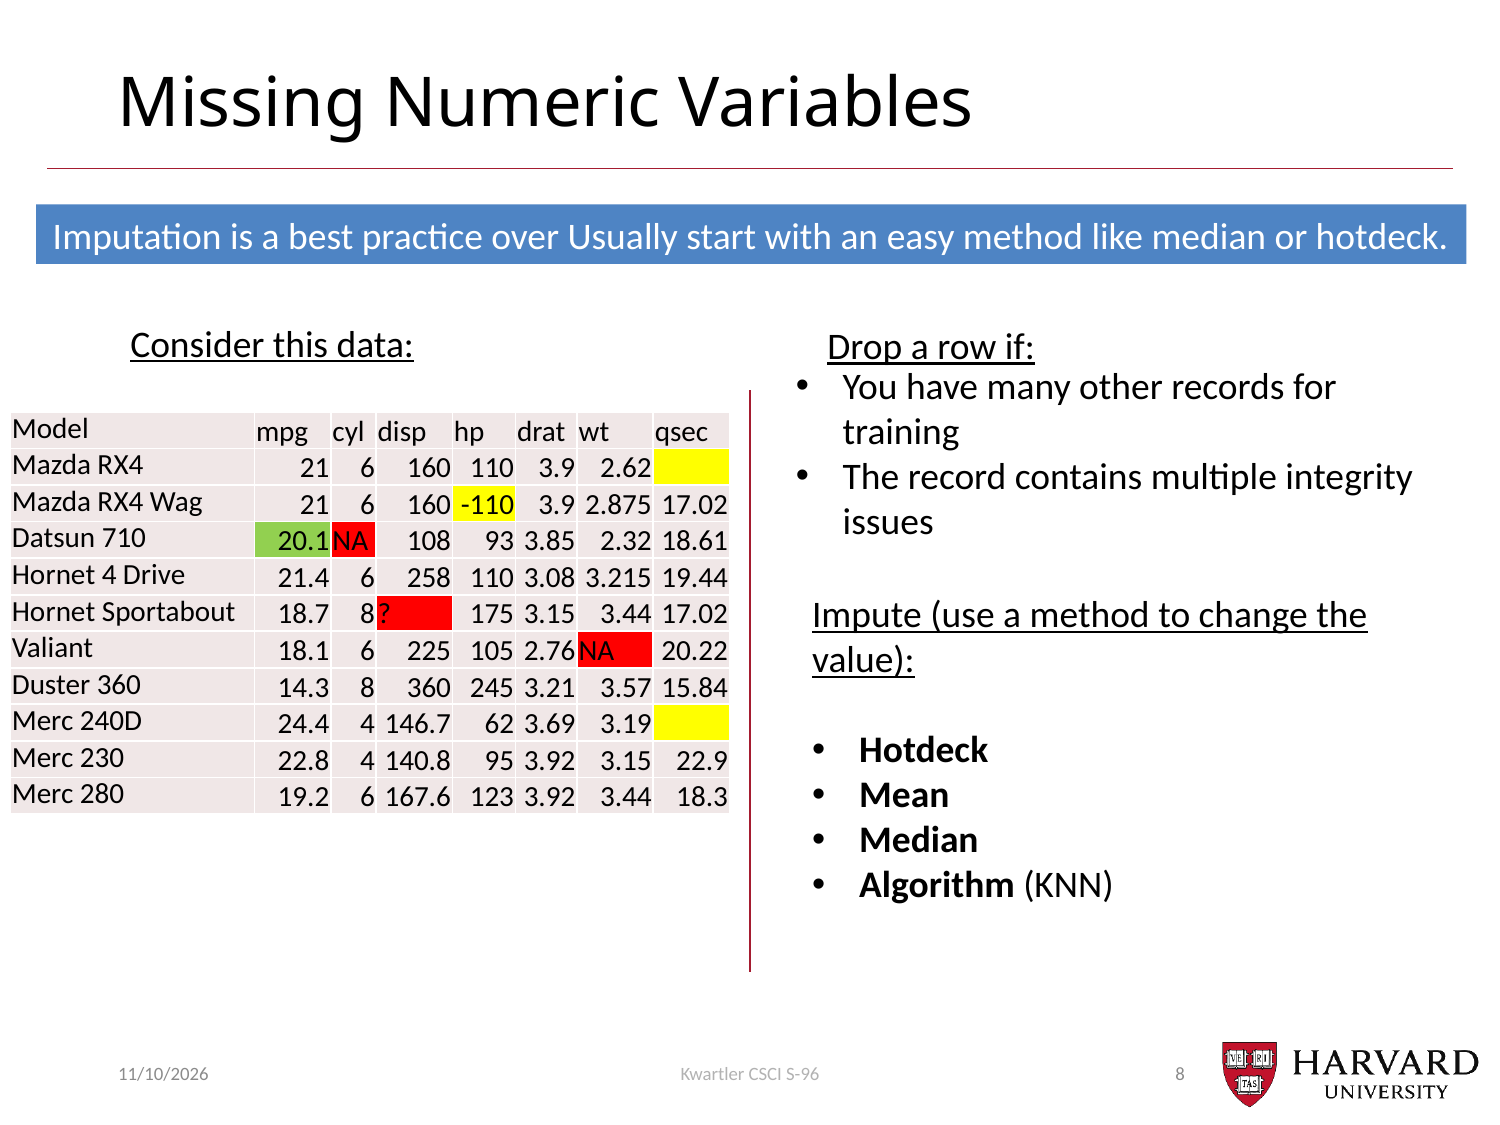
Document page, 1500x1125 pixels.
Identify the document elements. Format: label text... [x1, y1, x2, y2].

table_cell 3.15 [578, 742, 652, 777]
table_cell 3.92 [516, 742, 576, 777]
table_cell 105 [453, 632, 515, 667]
table_cell 3.92 [516, 778, 576, 813]
table_cell Hornet 4 Drive [11, 559, 254, 594]
table_cell 21 [255, 486, 330, 521]
table_cell 18.3 [654, 778, 729, 813]
title Missing Numeric Variables [103, 59, 1397, 157]
table_cell Duster 360 [11, 669, 254, 703]
table_cell 167.6 [377, 778, 452, 813]
table_cell Datsun 710 [11, 522, 254, 557]
table_cell 3.9 [516, 486, 576, 521]
table_cell 4 [332, 742, 375, 777]
table_header mpg [255, 413, 330, 448]
table_cell 19.2 [255, 778, 330, 813]
table_cell 21.4 [255, 559, 330, 594]
table_cell 2.32 [578, 522, 652, 557]
footer Kwartler CSCI S-96 [496, 1042, 1004, 1103]
text_box Drop a row if: [812, 314, 1050, 375]
table_cell Mazda RX4 [11, 449, 254, 484]
table_cell 160 [377, 486, 452, 521]
table_cell 3.215 [578, 559, 652, 594]
table_cell 140.8 [377, 742, 452, 777]
table_cell 160 [377, 449, 452, 484]
table_cell Hornet Sportabout [11, 596, 254, 630]
table_cell 360 [377, 669, 452, 703]
table_cell 6 [332, 486, 375, 521]
table_cell 17.02 [654, 596, 729, 630]
table_cell 18.1 [255, 632, 330, 667]
table_cell 6 [332, 449, 375, 484]
table_cell 108 [377, 522, 452, 557]
table_cell Mazda RX4 Wag [11, 486, 254, 521]
table_cell ? [377, 596, 452, 630]
table_cell 175 [453, 596, 515, 630]
table_cell 2.62 [578, 449, 652, 484]
table_cell NA [332, 522, 375, 557]
table_cell 3.08 [516, 559, 576, 594]
table_cell 18.7 [255, 596, 330, 630]
table_cell Merc 230 [11, 742, 254, 777]
table_cell 8 [332, 596, 375, 630]
table_cell [654, 449, 729, 484]
table_cell NA [578, 632, 652, 667]
table_cell 4 [332, 705, 375, 740]
table_cell 21 [255, 449, 330, 484]
table_cell 6 [332, 632, 375, 667]
text_box Consider this data: [115, 312, 430, 373]
table_cell 3.44 [578, 778, 652, 813]
table_cell 225 [377, 632, 452, 667]
table_cell 14.3 [255, 669, 330, 703]
table_header drat [516, 413, 576, 448]
table_cell 19.44 [654, 559, 729, 594]
table_cell Valiant [11, 632, 254, 667]
table_cell 6 [332, 559, 375, 594]
table_cell 22.8 [255, 742, 330, 777]
table_cell 22.9 [654, 742, 729, 777]
table_header wt [578, 413, 652, 448]
table_cell 93 [453, 522, 515, 557]
table_cell 17.02 [654, 486, 729, 521]
table_cell 3.15 [516, 596, 576, 630]
table_cell 62 [453, 705, 515, 740]
picture [1200, 1024, 1500, 1125]
table_header Model [11, 413, 254, 448]
table_header hp [453, 413, 515, 448]
table_cell 20.1 [255, 522, 330, 557]
table_cell 3.9 [516, 449, 576, 484]
table_cell 110 [453, 559, 515, 594]
slide_number 8 [1059, 1042, 1200, 1103]
table_header qsec [654, 413, 729, 448]
table_cell 18.61 [654, 522, 729, 557]
table_cell 24.4 [255, 705, 330, 740]
table_cell 110 [453, 449, 515, 484]
table_cell 20.22 [654, 632, 729, 667]
table_cell -110 [453, 486, 515, 521]
table_cell 258 [377, 559, 452, 594]
table_cell 95 [453, 742, 515, 777]
table_cell 3.21 [516, 669, 576, 703]
table_header disp [377, 413, 452, 448]
table_cell 6 [332, 778, 375, 813]
table_cell 3.57 [578, 669, 652, 703]
table_cell Merc 240D [11, 705, 254, 740]
table_header cyl [332, 413, 375, 448]
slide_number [103, 1042, 441, 1103]
table_cell 146.7 [377, 705, 452, 740]
text_box You have many other records for training The record contains multiple integrity issues [781, 354, 1441, 549]
table_cell 2.875 [578, 486, 652, 521]
table_cell 3.19 [578, 705, 652, 740]
table_cell 245 [453, 669, 515, 703]
table_cell 3.69 [516, 705, 576, 740]
table_cell 3.85 [516, 522, 576, 557]
table_cell 8 [332, 669, 375, 703]
table_cell 123 [453, 778, 515, 813]
table_cell 3.44 [578, 596, 652, 630]
table_cell [654, 705, 729, 740]
text_box Impute (use a method to change the value): Hotdeck Mean Median Algorithm (KNN) [797, 583, 1472, 913]
table_cell 2.76 [516, 632, 576, 667]
table_cell Merc 280 [11, 778, 254, 813]
text_box Imputation is a best practice over Usually start with an easy method like median or hotdeck. [36, 204, 1467, 264]
table_cell 15.84 [654, 669, 729, 703]
